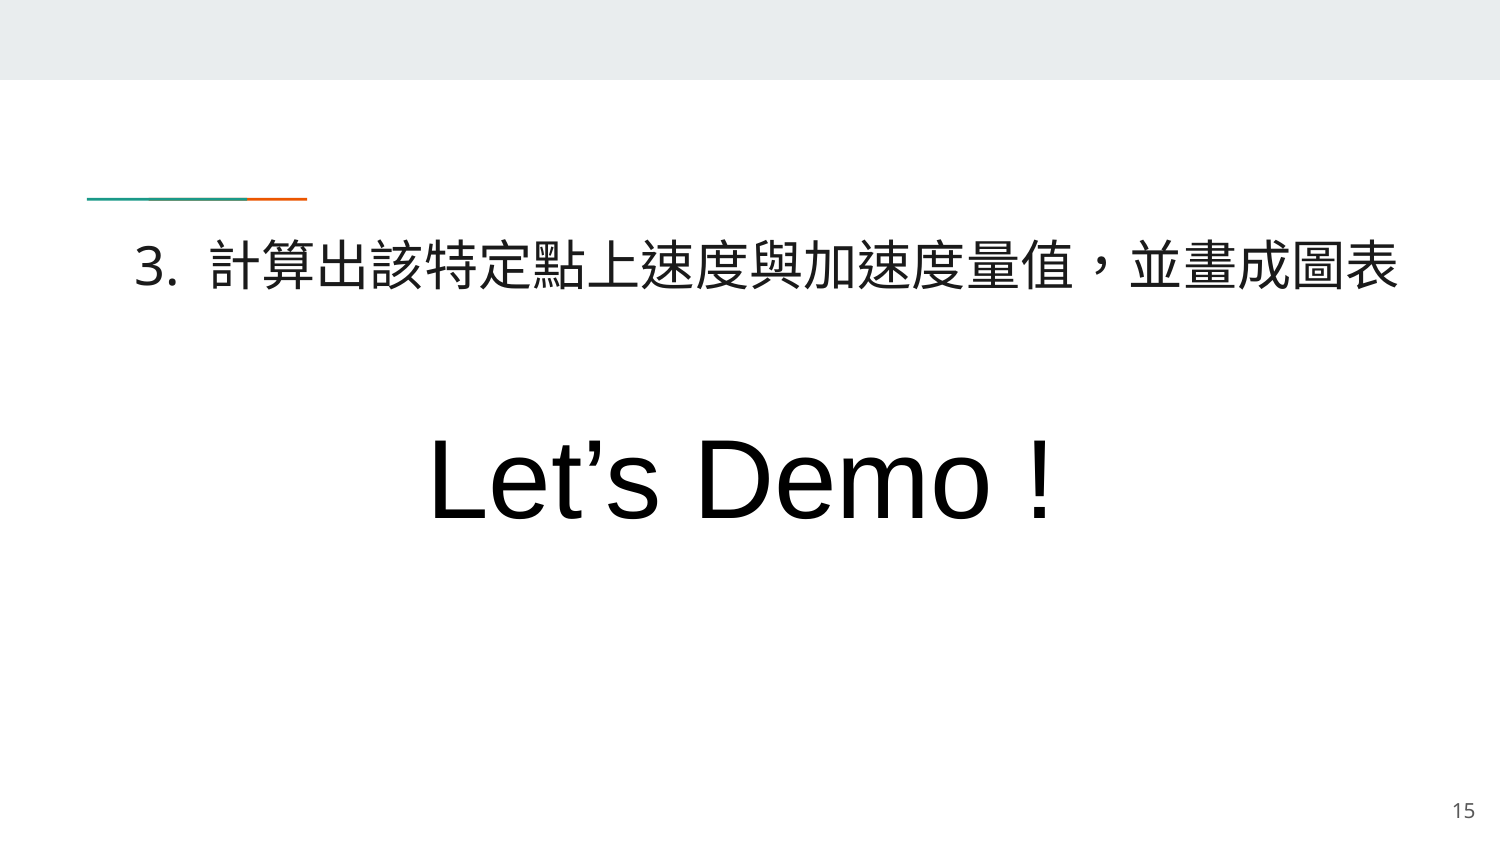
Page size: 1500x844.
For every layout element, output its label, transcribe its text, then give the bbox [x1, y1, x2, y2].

text_box Let’s Demo ! [411, 398, 1071, 548]
slide_number 15 [1400, 779, 1491, 844]
title 3. 計算出該特定點上速度與加速度量值，並畫成圖表 [119, 216, 1447, 305]
